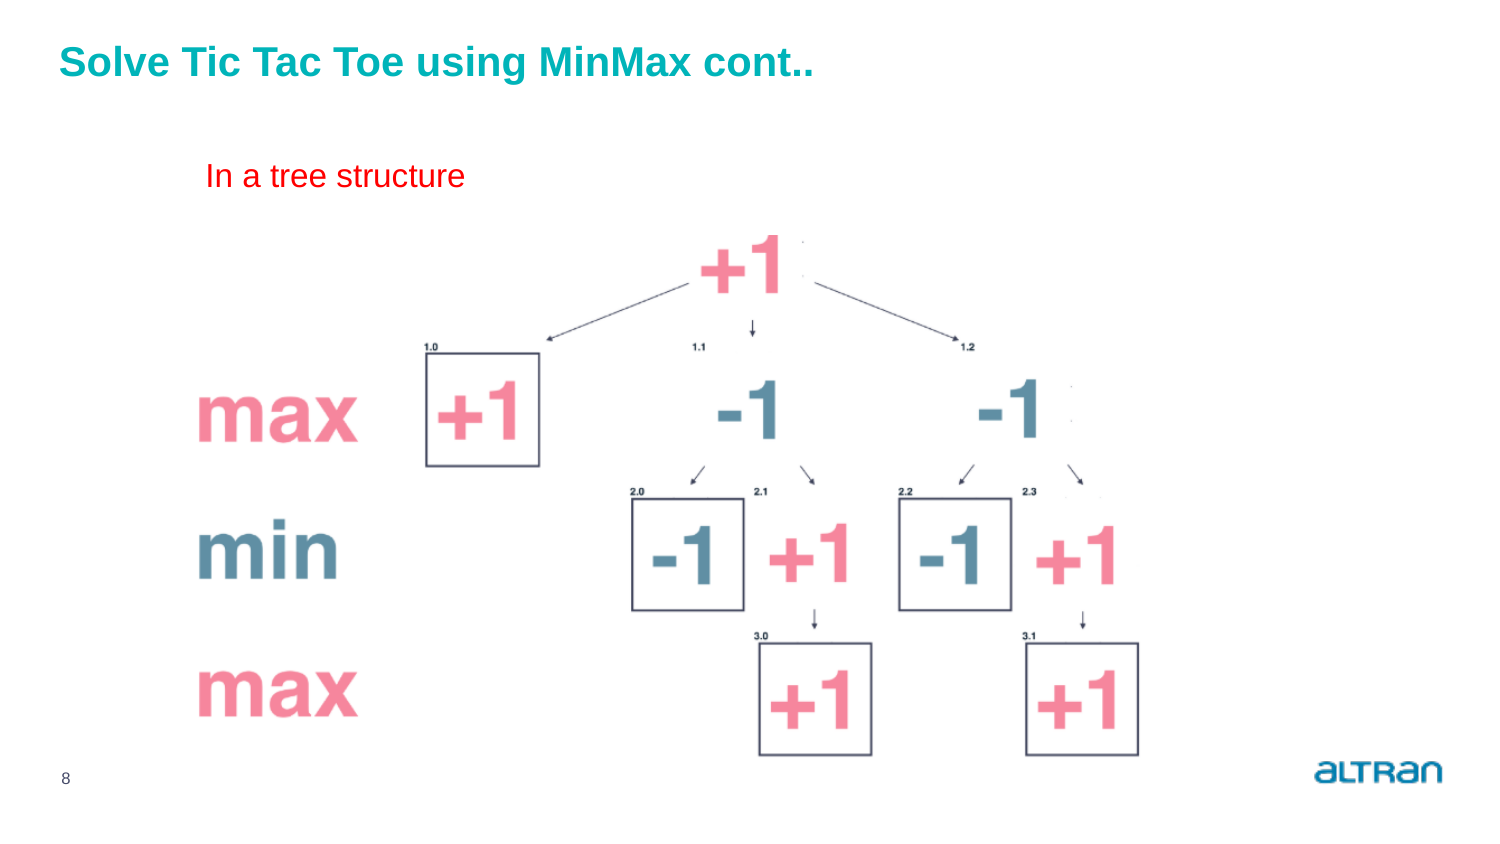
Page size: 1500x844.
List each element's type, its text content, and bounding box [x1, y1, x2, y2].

title Solve Tic Tac Toe using MinMax cont.. [58, 40, 1442, 113]
picture [1310, 757, 1447, 788]
text_box In a tree structure [190, 146, 482, 202]
slide_number 8 [0, 746, 71, 788]
text_box [46, 100, 1317, 747]
picture [197, 235, 1166, 796]
